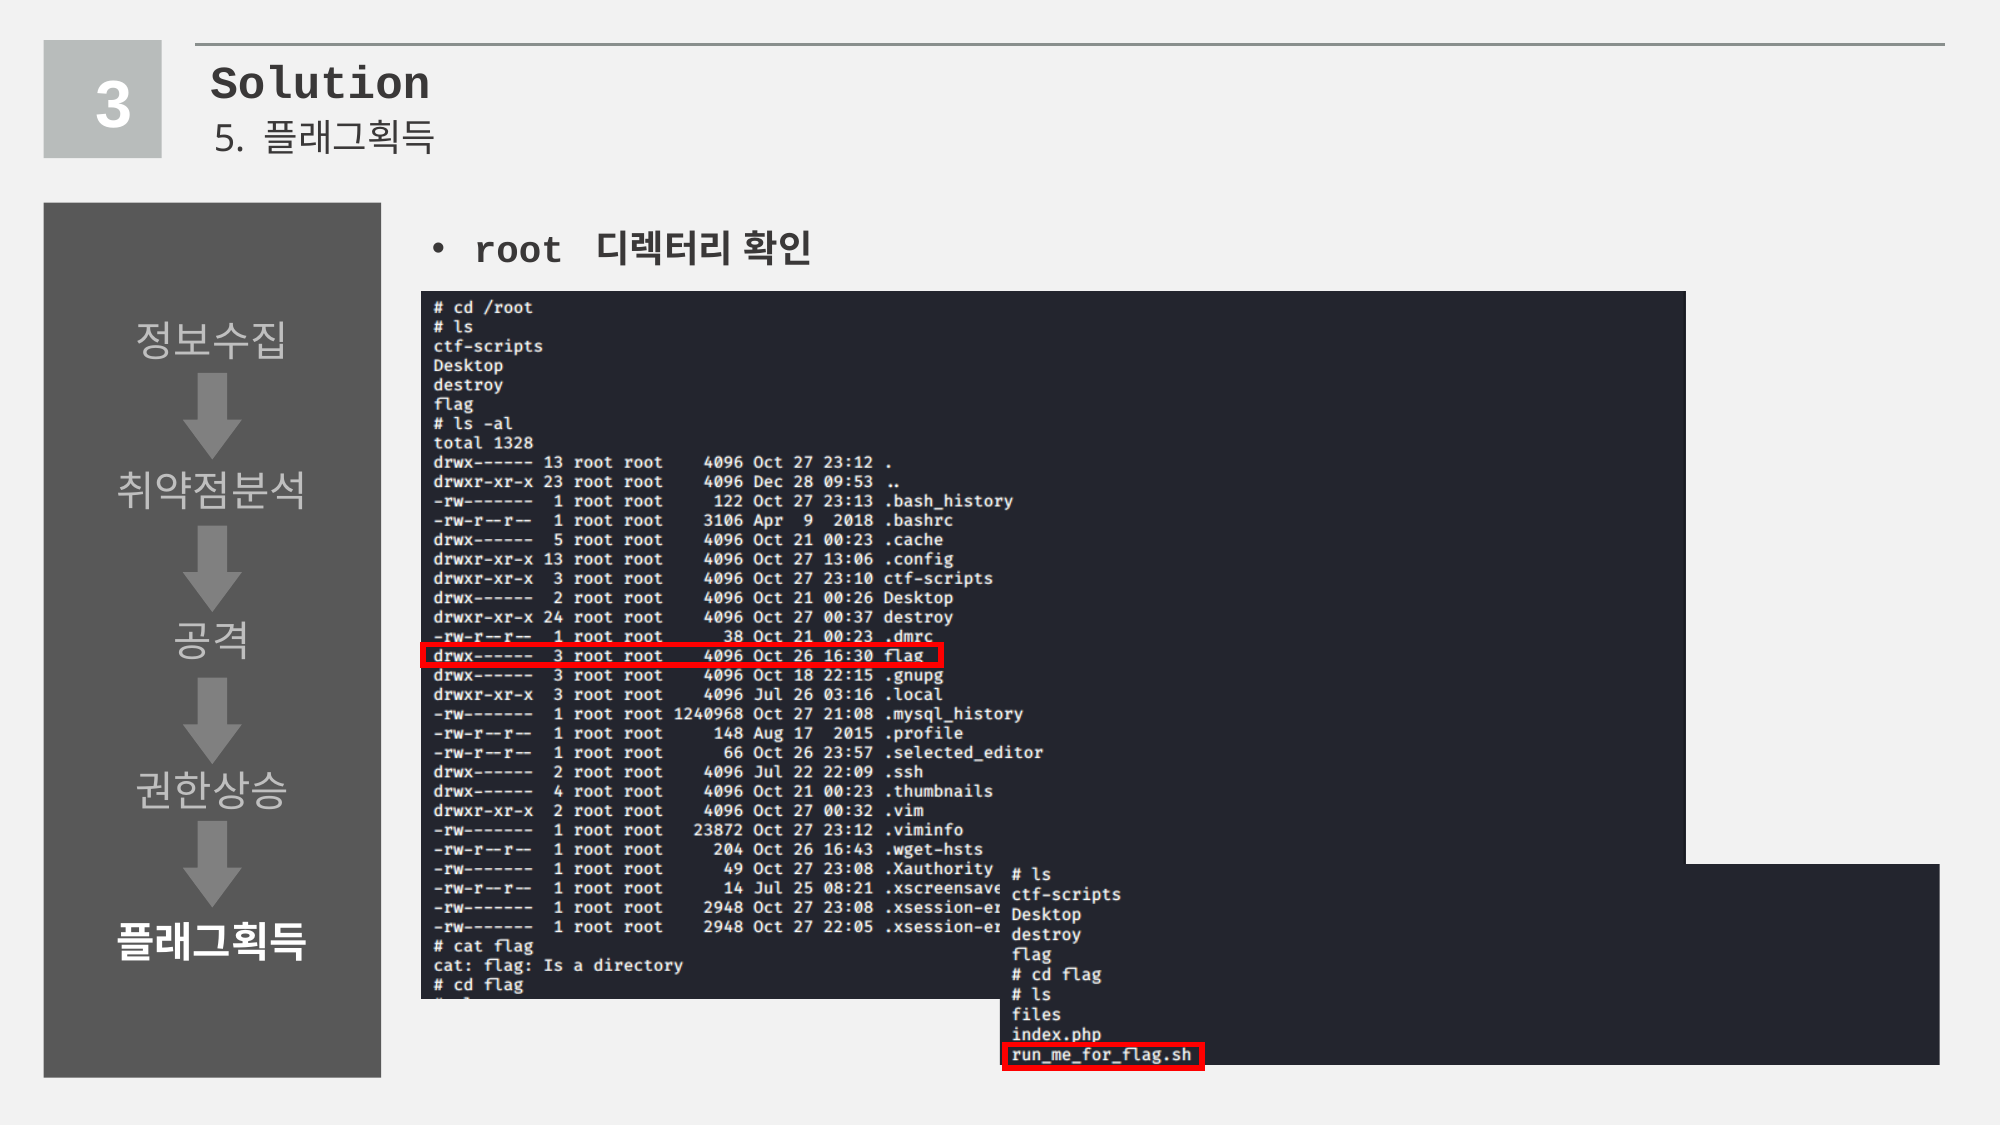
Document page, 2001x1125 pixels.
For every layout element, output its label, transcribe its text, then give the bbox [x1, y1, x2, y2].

text_box Solution [195, 75, 446, 116]
text_box 5. 플래그획득 [198, 106, 452, 166]
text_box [421, 291, 1686, 999]
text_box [999, 864, 1940, 1068]
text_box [43, 202, 382, 1078]
text_box [0, 0, 2000, 75]
text_box 3 [80, 75, 123, 148]
text_box root 디렉터리 확인 [382, 217, 1163, 278]
text_box [42, 75, 163, 159]
